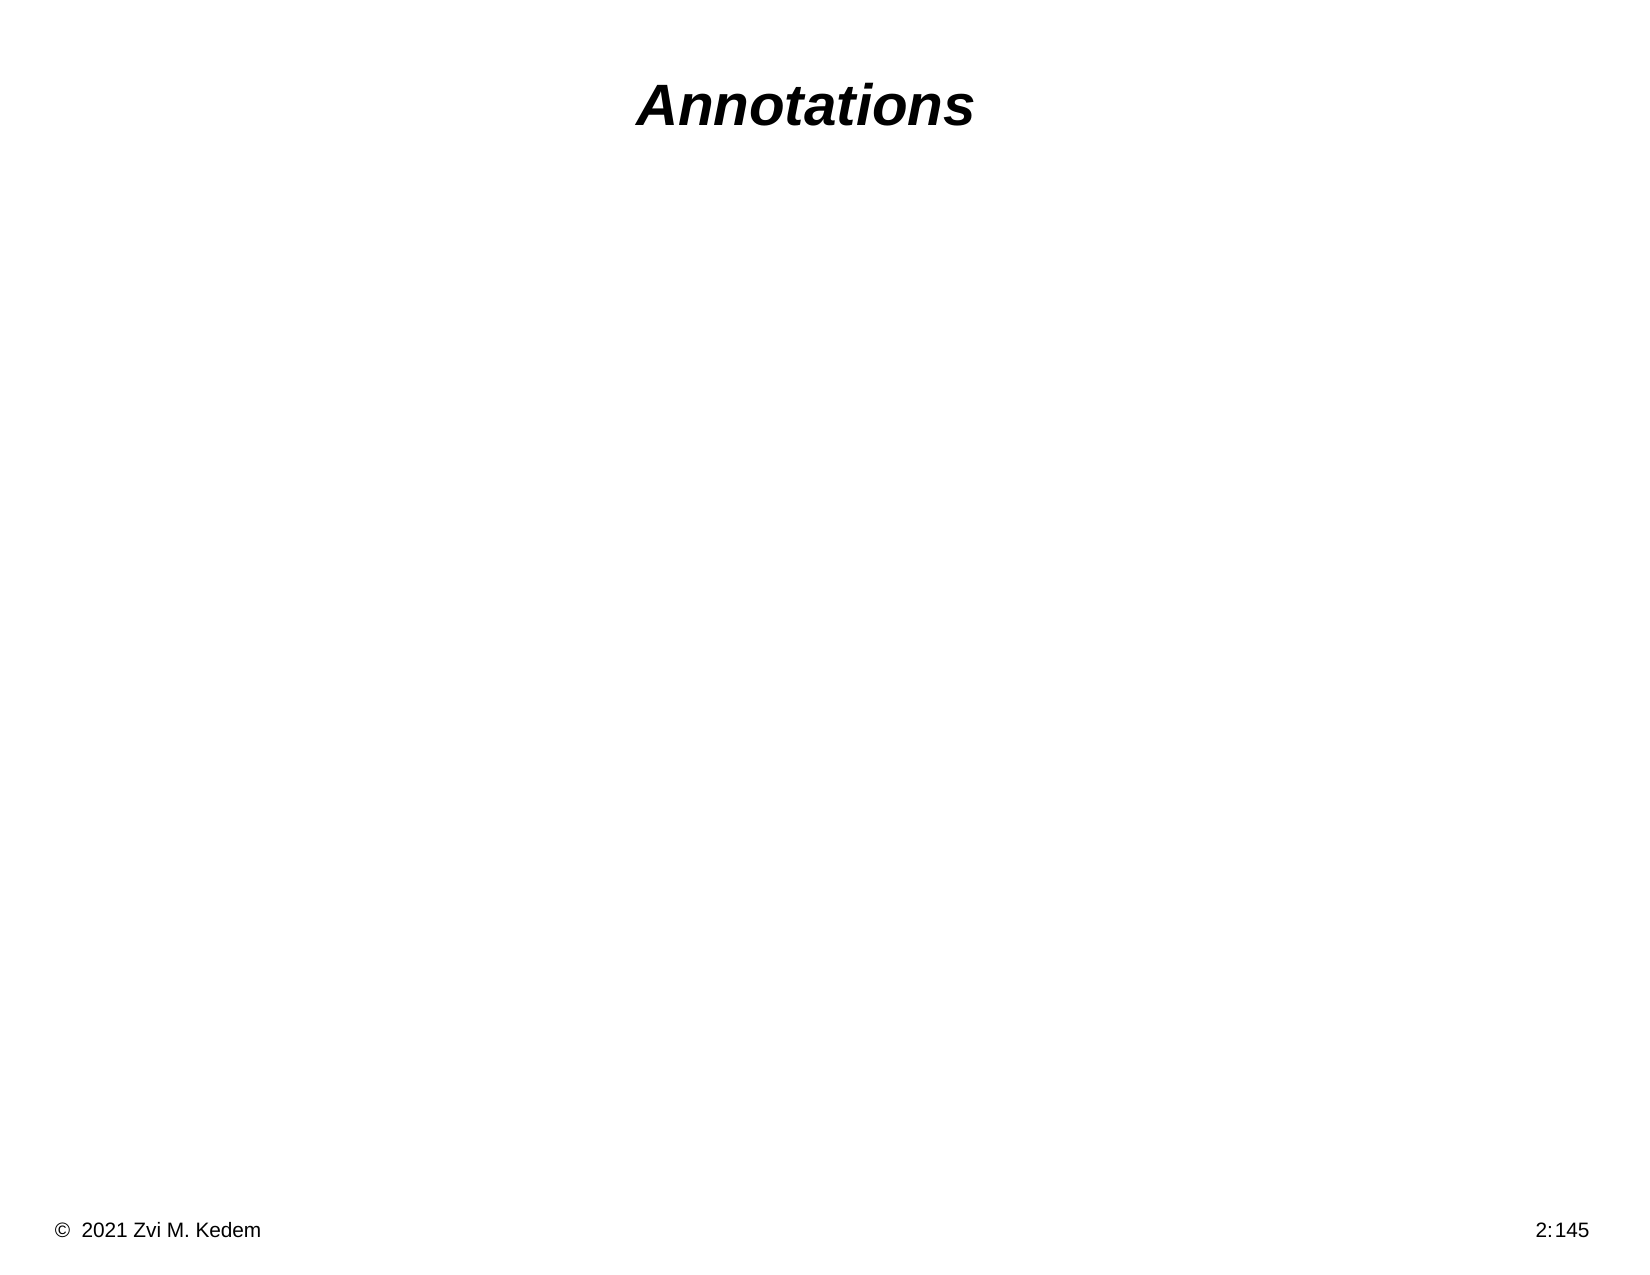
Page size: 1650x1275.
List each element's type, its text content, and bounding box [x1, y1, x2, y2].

title Annotations [111, 36, 1501, 176]
